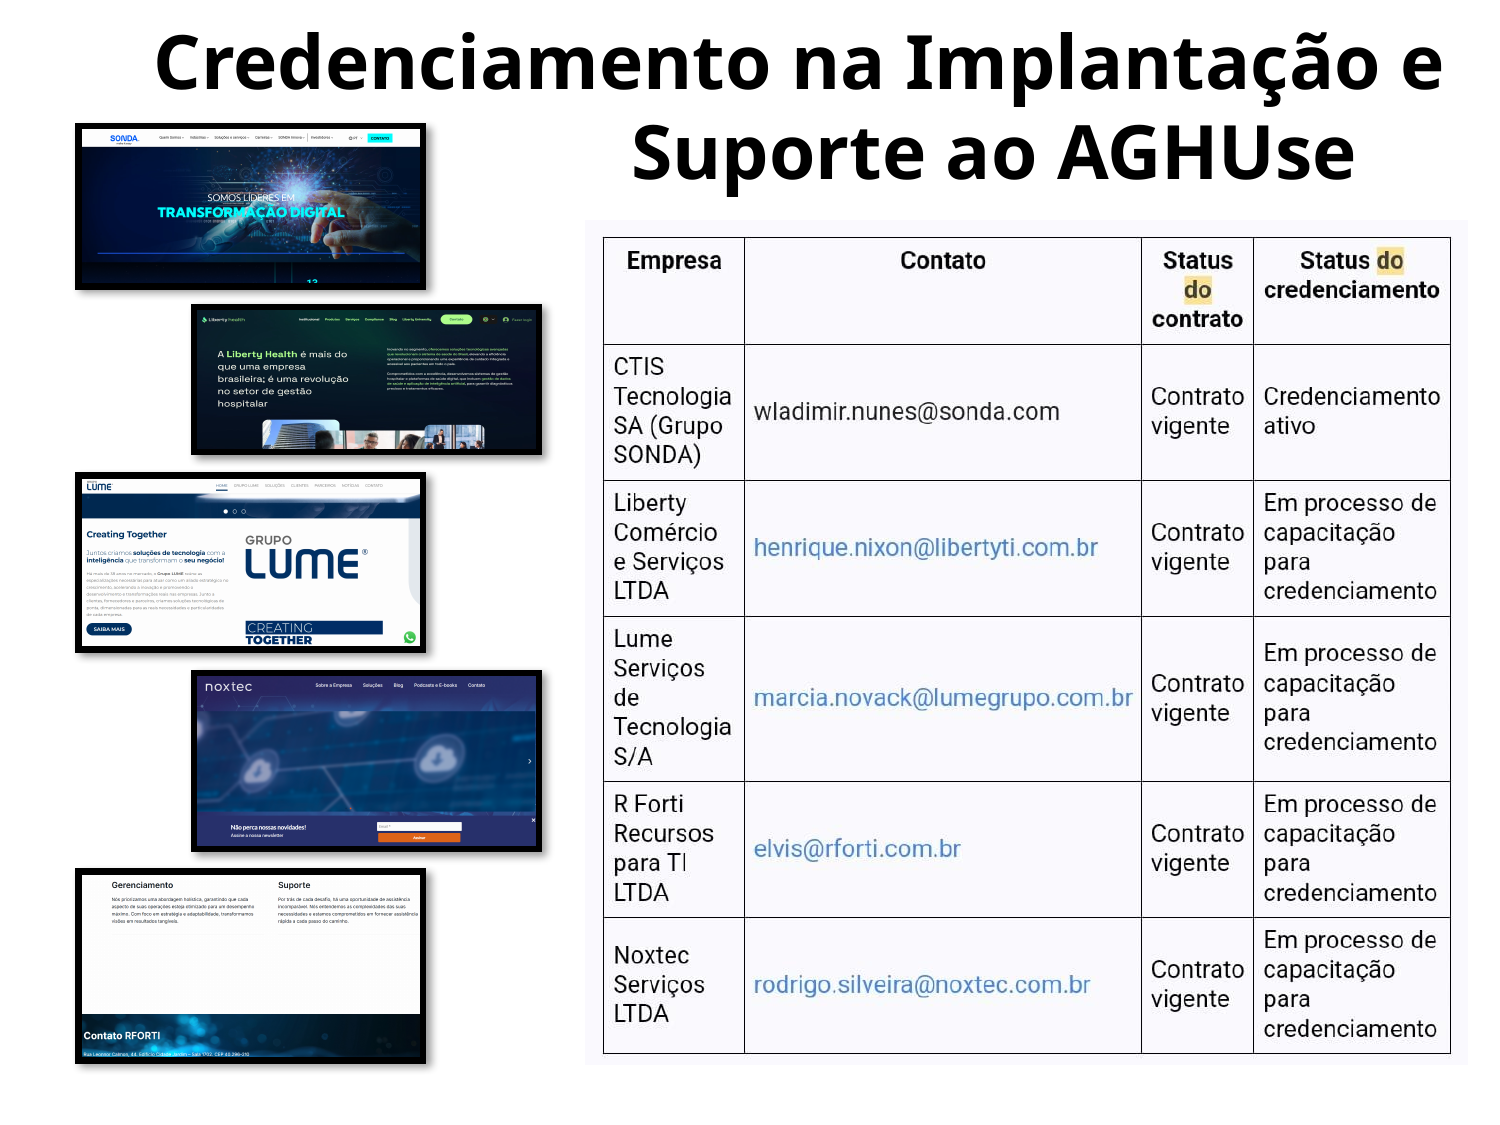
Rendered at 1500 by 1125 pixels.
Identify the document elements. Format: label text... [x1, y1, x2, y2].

picture [81, 128, 421, 284]
picture [196, 675, 537, 847]
picture [81, 478, 421, 647]
picture [81, 874, 421, 1058]
text_box Credenciamento na Implantação e Suporte ao AGHUse [81, 0, 1500, 213]
picture [196, 309, 537, 450]
picture [584, 220, 1469, 1066]
